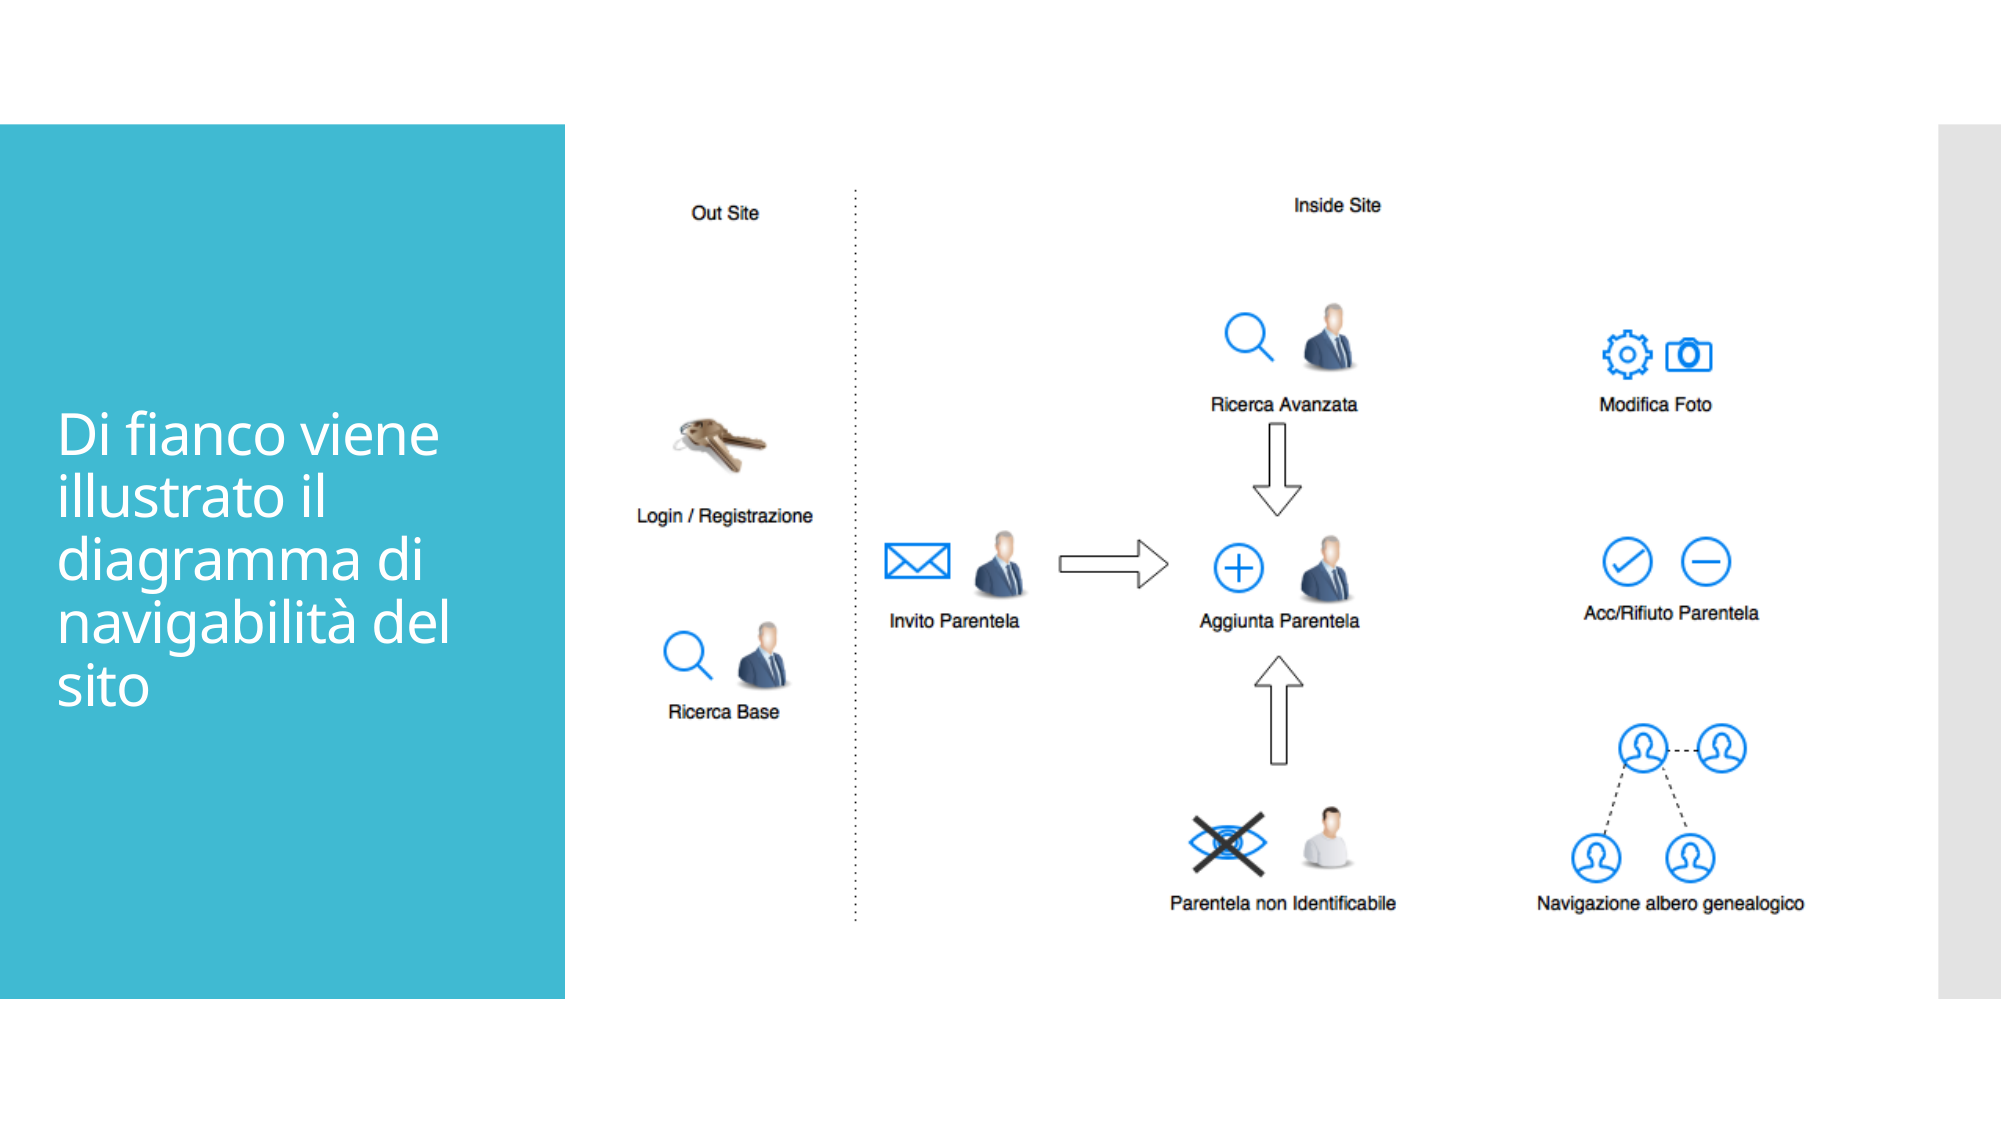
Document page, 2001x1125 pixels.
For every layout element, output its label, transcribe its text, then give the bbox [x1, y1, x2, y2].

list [634, 183, 1835, 940]
title Di fianco viene illustrato il diagramma di navigabilità del sito [41, 184, 525, 940]
